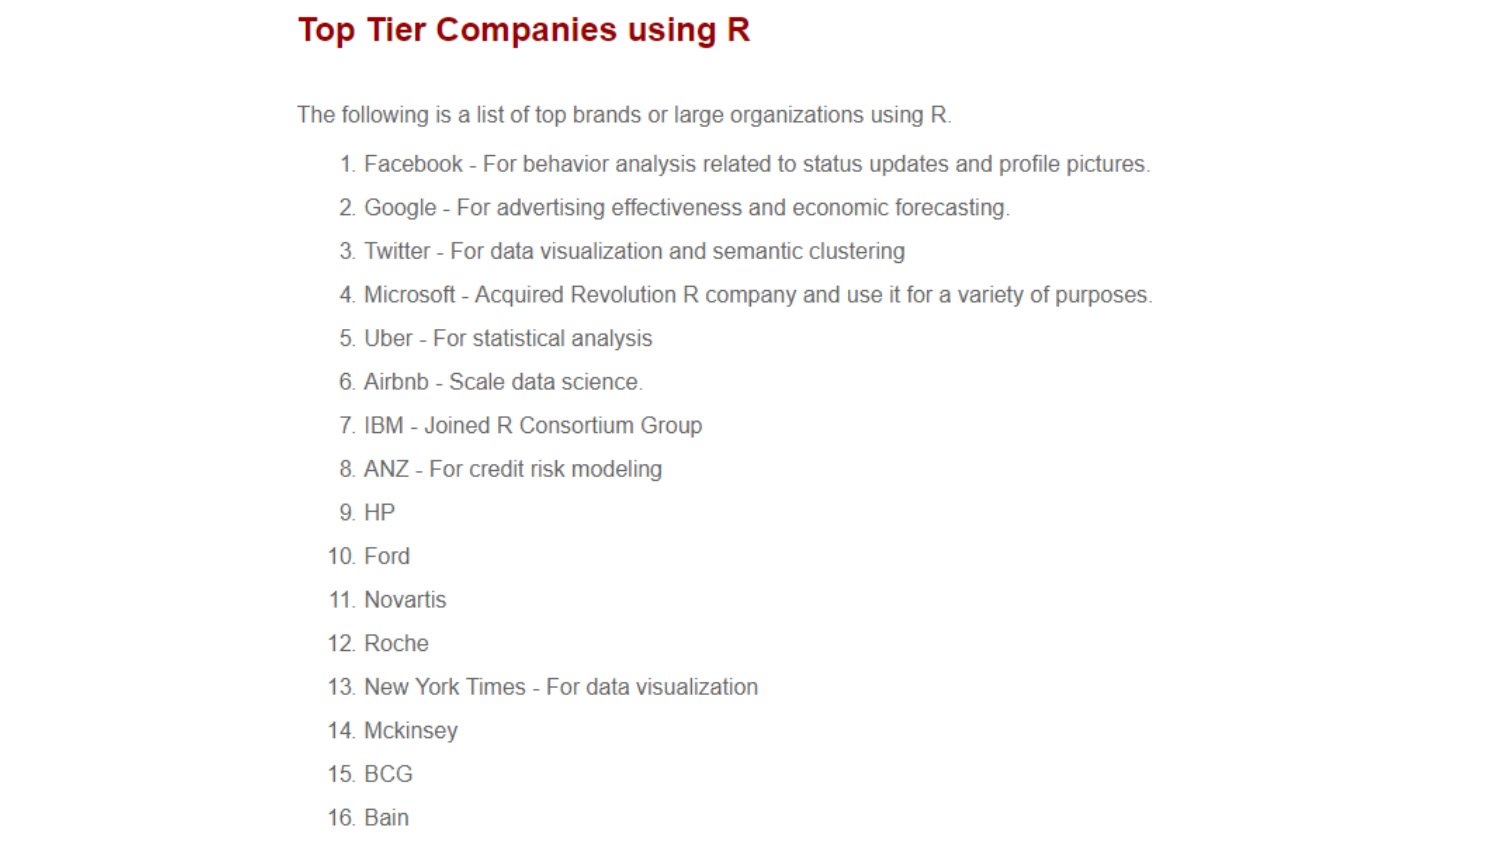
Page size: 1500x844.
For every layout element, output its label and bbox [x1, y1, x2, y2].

picture [289, 0, 1211, 844]
